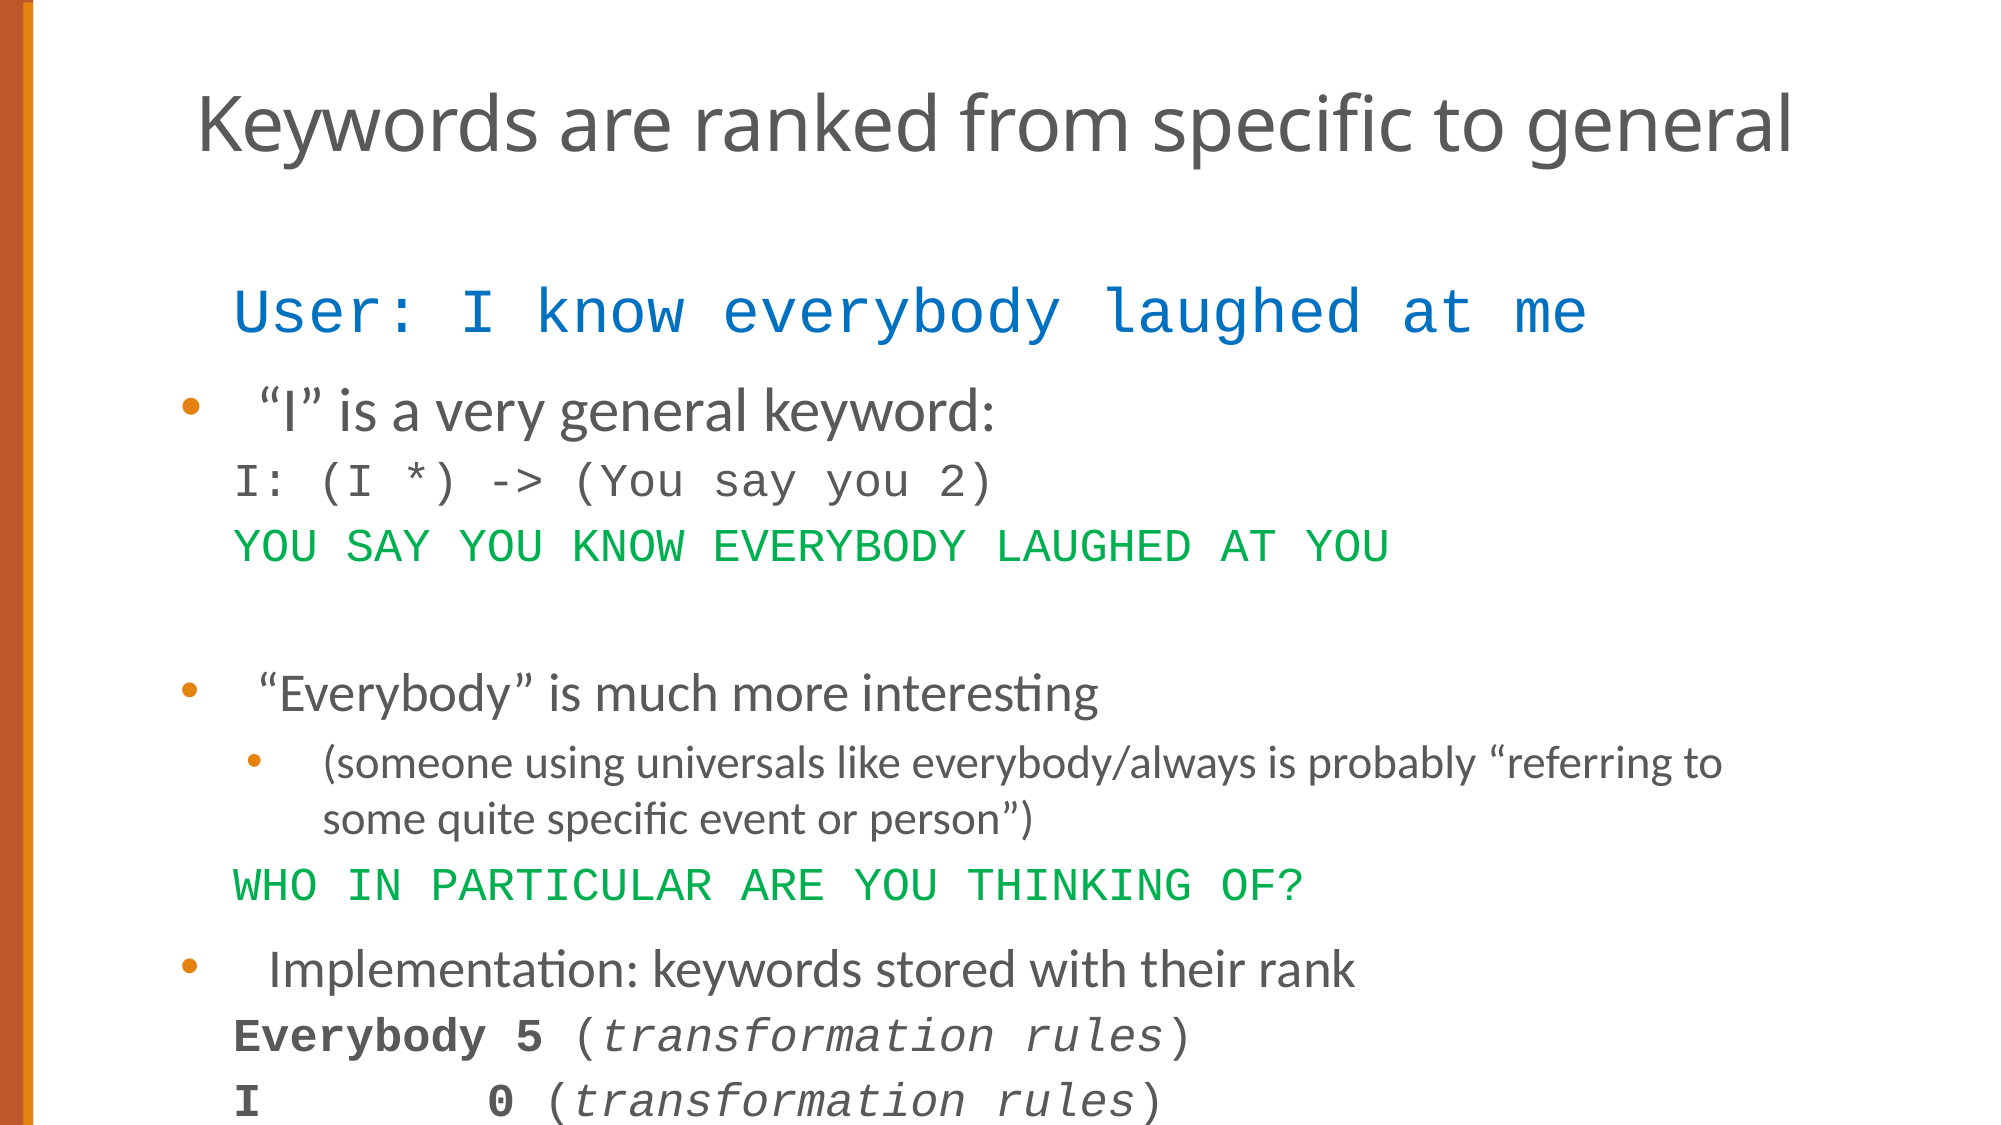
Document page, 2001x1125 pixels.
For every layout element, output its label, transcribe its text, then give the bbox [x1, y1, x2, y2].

title Keywords are ranked from specific to general [180, 26, 1830, 175]
list User: I know everybody laughed at me “I” is a very general keyword: I: (I *) -> (You say you 2) YOU SAY YOU KNOW EVERYBODY LAUGHED AT YOU “Everybody” is much more interesting (someone using universals like everybody/always is probably “referring to some quite specific event or person”) WHO IN PARTICULAR ARE YOU THINKING OF? Implementation: keywords stored with their rank Everybody 5 (transformation rules) I 0 (transformation rules) [180, 262, 1830, 1125]
